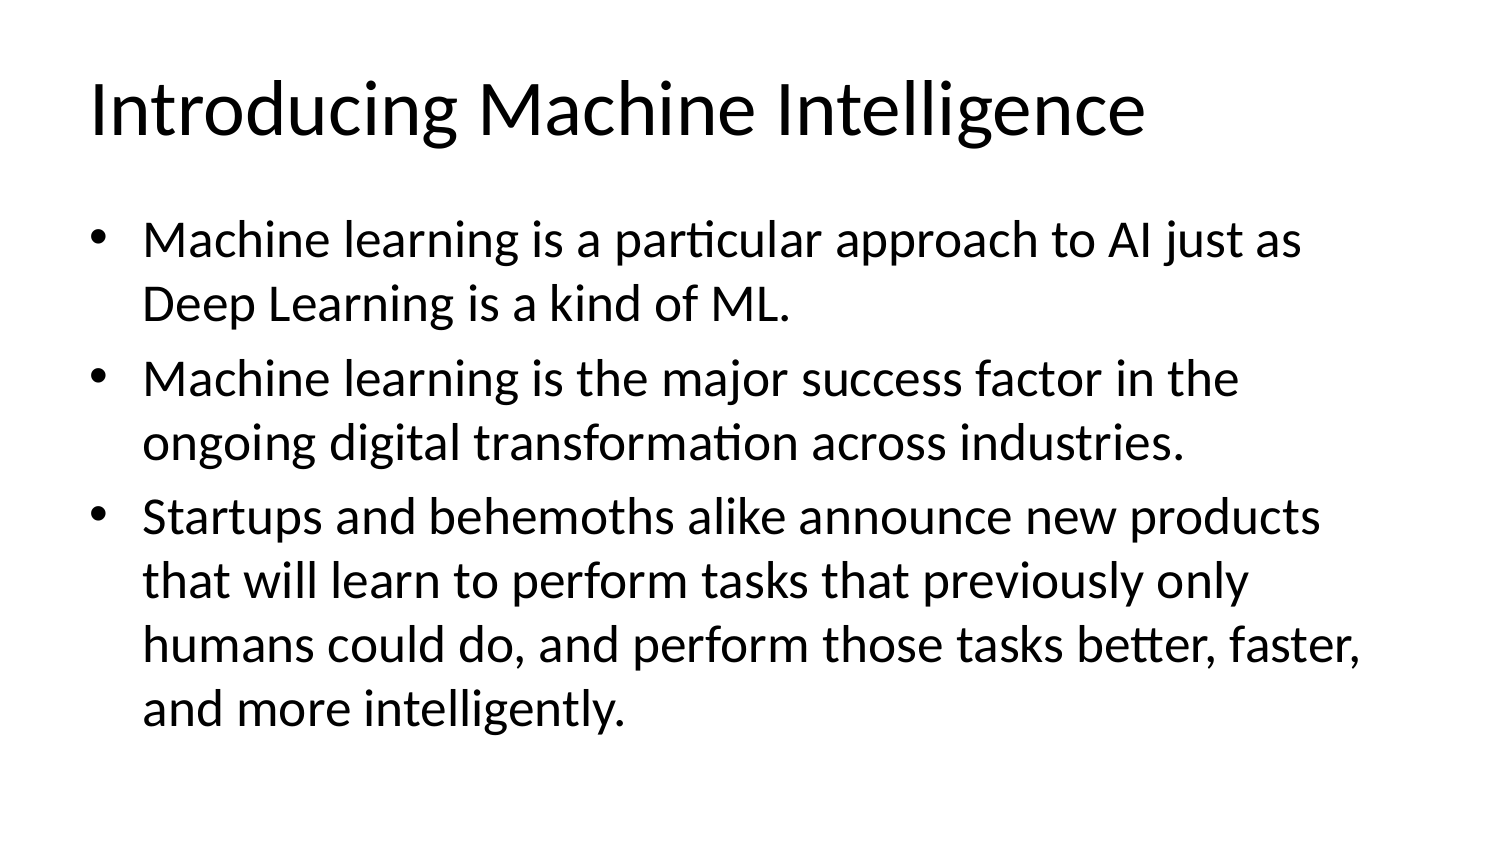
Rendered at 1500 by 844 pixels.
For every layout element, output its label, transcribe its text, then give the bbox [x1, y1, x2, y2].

text_box Introducing Machine Intelligence [75, 33, 1425, 175]
text_box Machine learning is a particular approach to AI just as Deep Learning is a kind of ML. Machine learning is the major success factor in the ongoing digital transformation across industries. Startups and behemoths alike announce new products that will learn to perform tasks that previously only humans could do, and perform those tasks better, faster, and more intelligently. [75, 196, 1425, 754]
